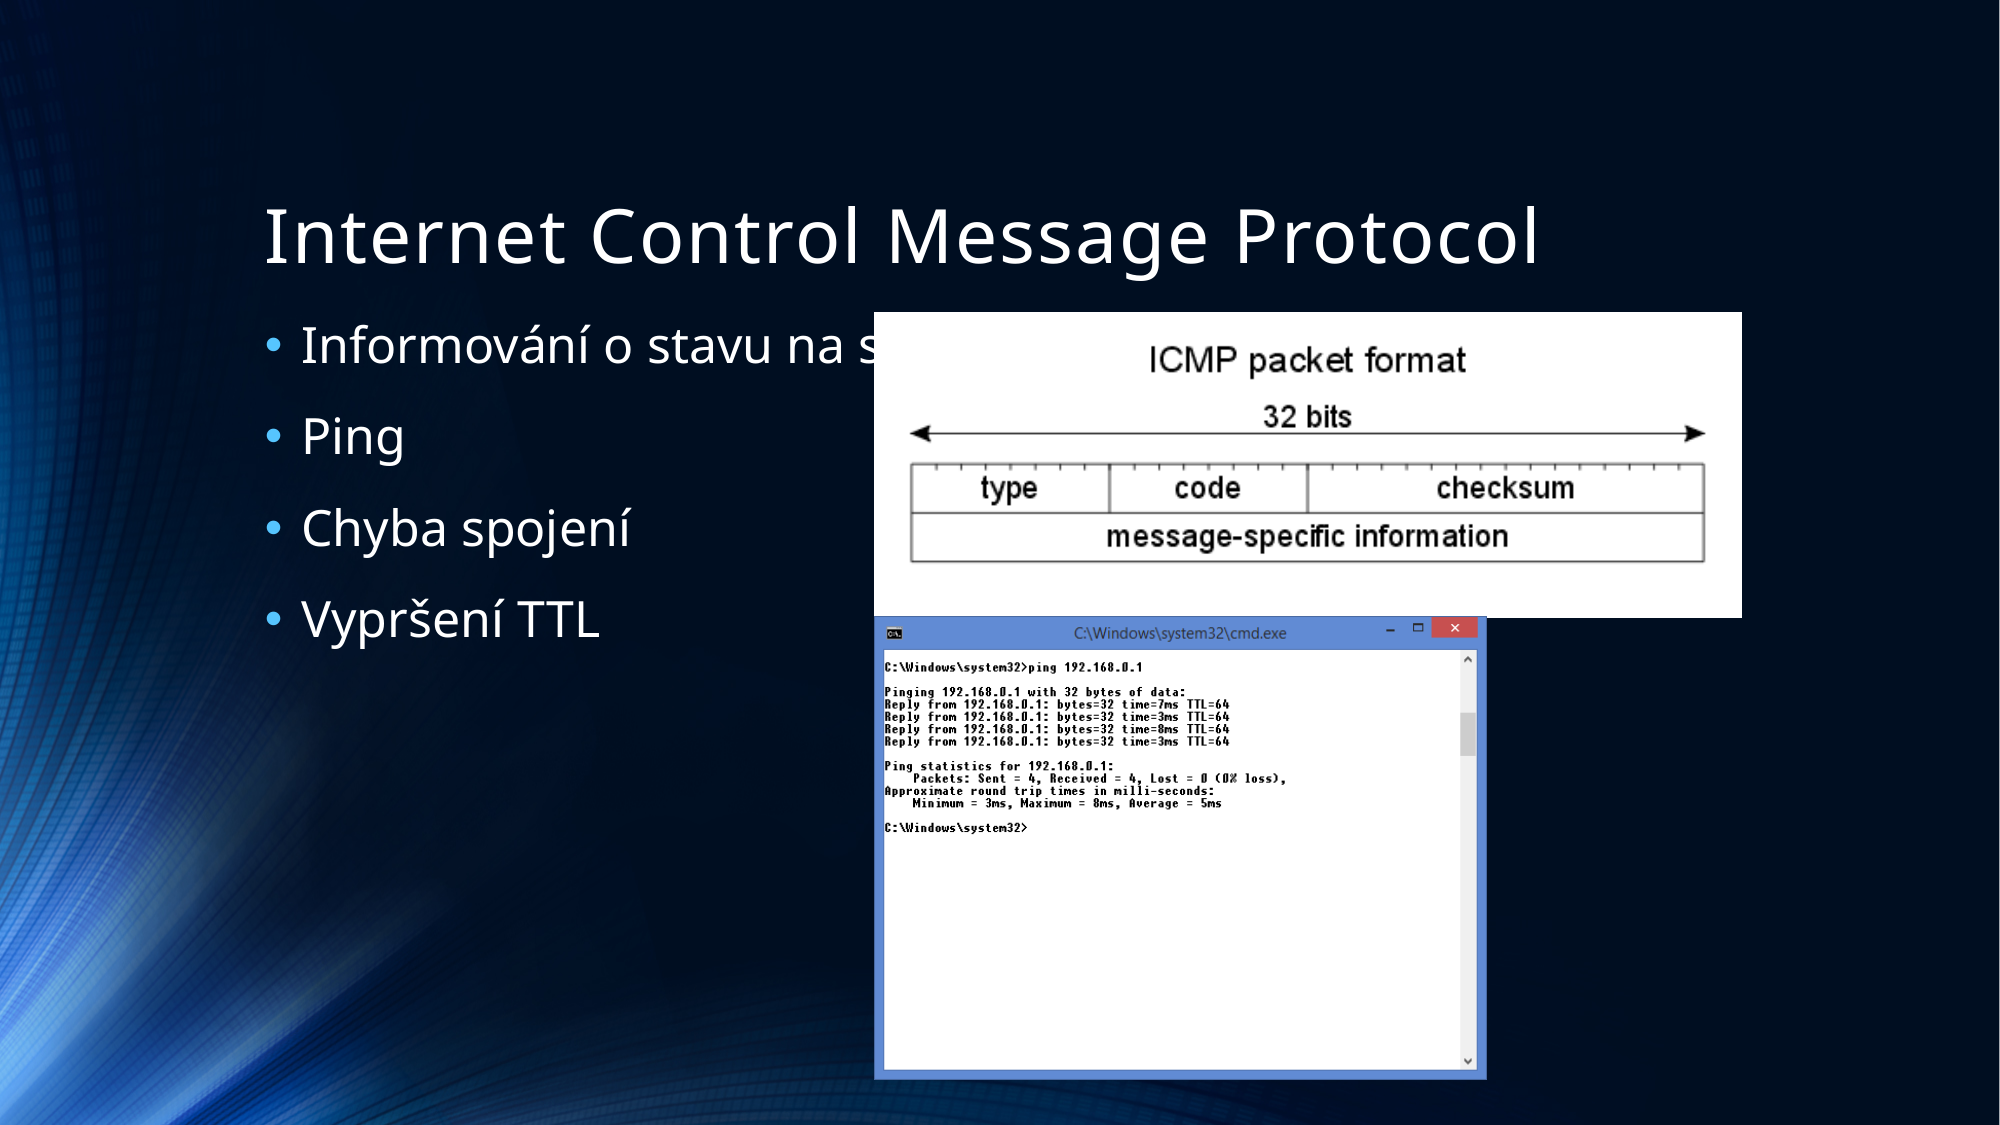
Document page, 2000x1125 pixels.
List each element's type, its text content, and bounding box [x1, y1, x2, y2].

title Internet Control Message Protocol [249, 62, 1750, 288]
list Informování o stavu na síti Ping Chyba spojení Vypršení TTL [249, 312, 874, 988]
list Informování o stavu na síti Ping Chyba spojení Vypršení TTL [1487, 312, 1749, 988]
picture [0, 0, 2000, 1125]
